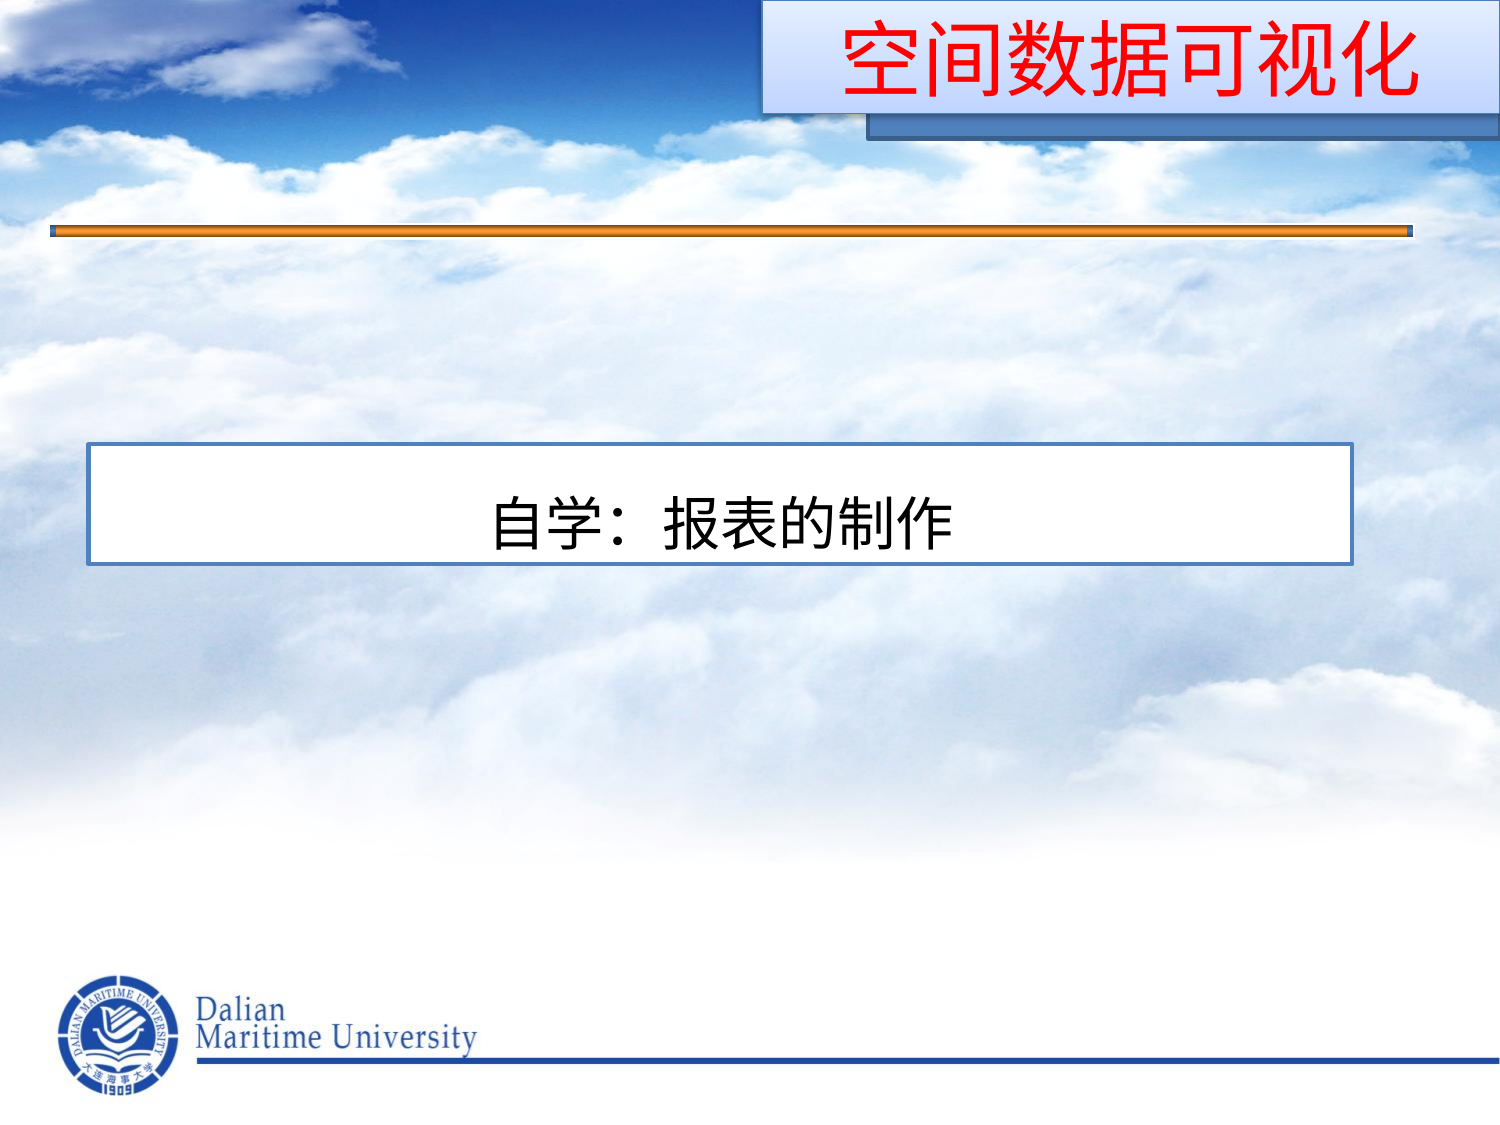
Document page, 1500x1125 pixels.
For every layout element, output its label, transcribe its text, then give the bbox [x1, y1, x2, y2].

text_box 空间数据可视化 [761, 0, 1500, 114]
text_box 自学：报表的制作 [86, 442, 1354, 566]
picture [0, 0, 1500, 1125]
